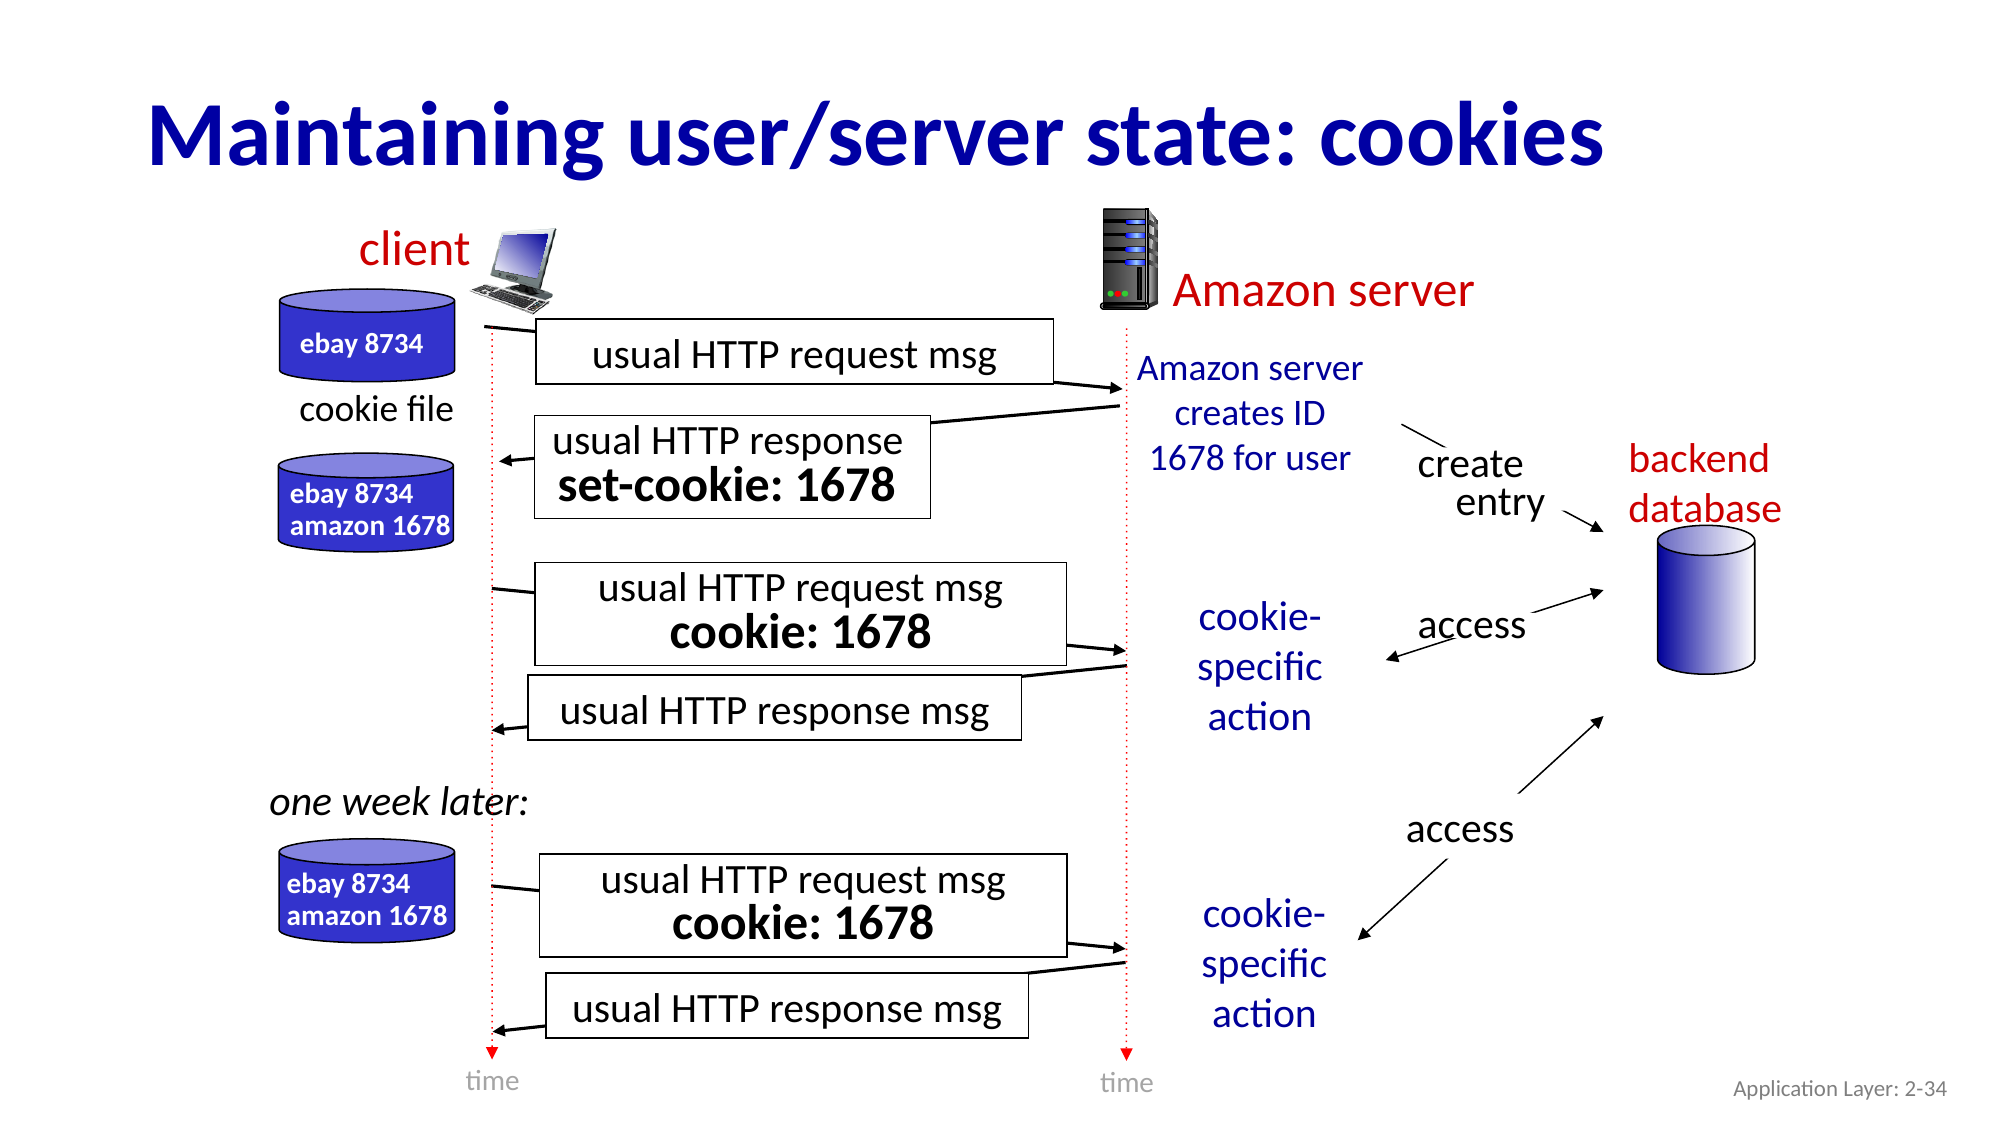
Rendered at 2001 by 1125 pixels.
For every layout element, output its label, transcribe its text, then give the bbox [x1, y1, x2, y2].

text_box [496, 715, 1122, 1045]
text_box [483, 329, 488, 404]
text_box [1657, 525, 1755, 675]
text_box Amazon server [1161, 249, 1493, 317]
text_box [274, 405, 487, 553]
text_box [279, 288, 455, 382]
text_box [271, 838, 487, 943]
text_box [496, 562, 1122, 714]
text_box time [450, 1059, 536, 1105]
text_box 3 [1121, 407, 1126, 533]
text_box client [343, 207, 487, 283]
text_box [1100, 208, 1159, 310]
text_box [496, 838, 500, 943]
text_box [495, 318, 1629, 533]
title Maintaining user/server state: cookies [131, 62, 1856, 209]
text_box one week later: [254, 766, 485, 832]
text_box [448, 224, 559, 321]
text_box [1130, 715, 1604, 1045]
text_box time [1084, 1061, 1171, 1106]
slide_number Application Layer: 2-‹#› [1512, 1056, 1963, 1117]
text_box backend database [1629, 423, 1801, 539]
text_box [1130, 562, 1604, 715]
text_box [496, 405, 1121, 553]
text_box cookie file [284, 376, 478, 404]
